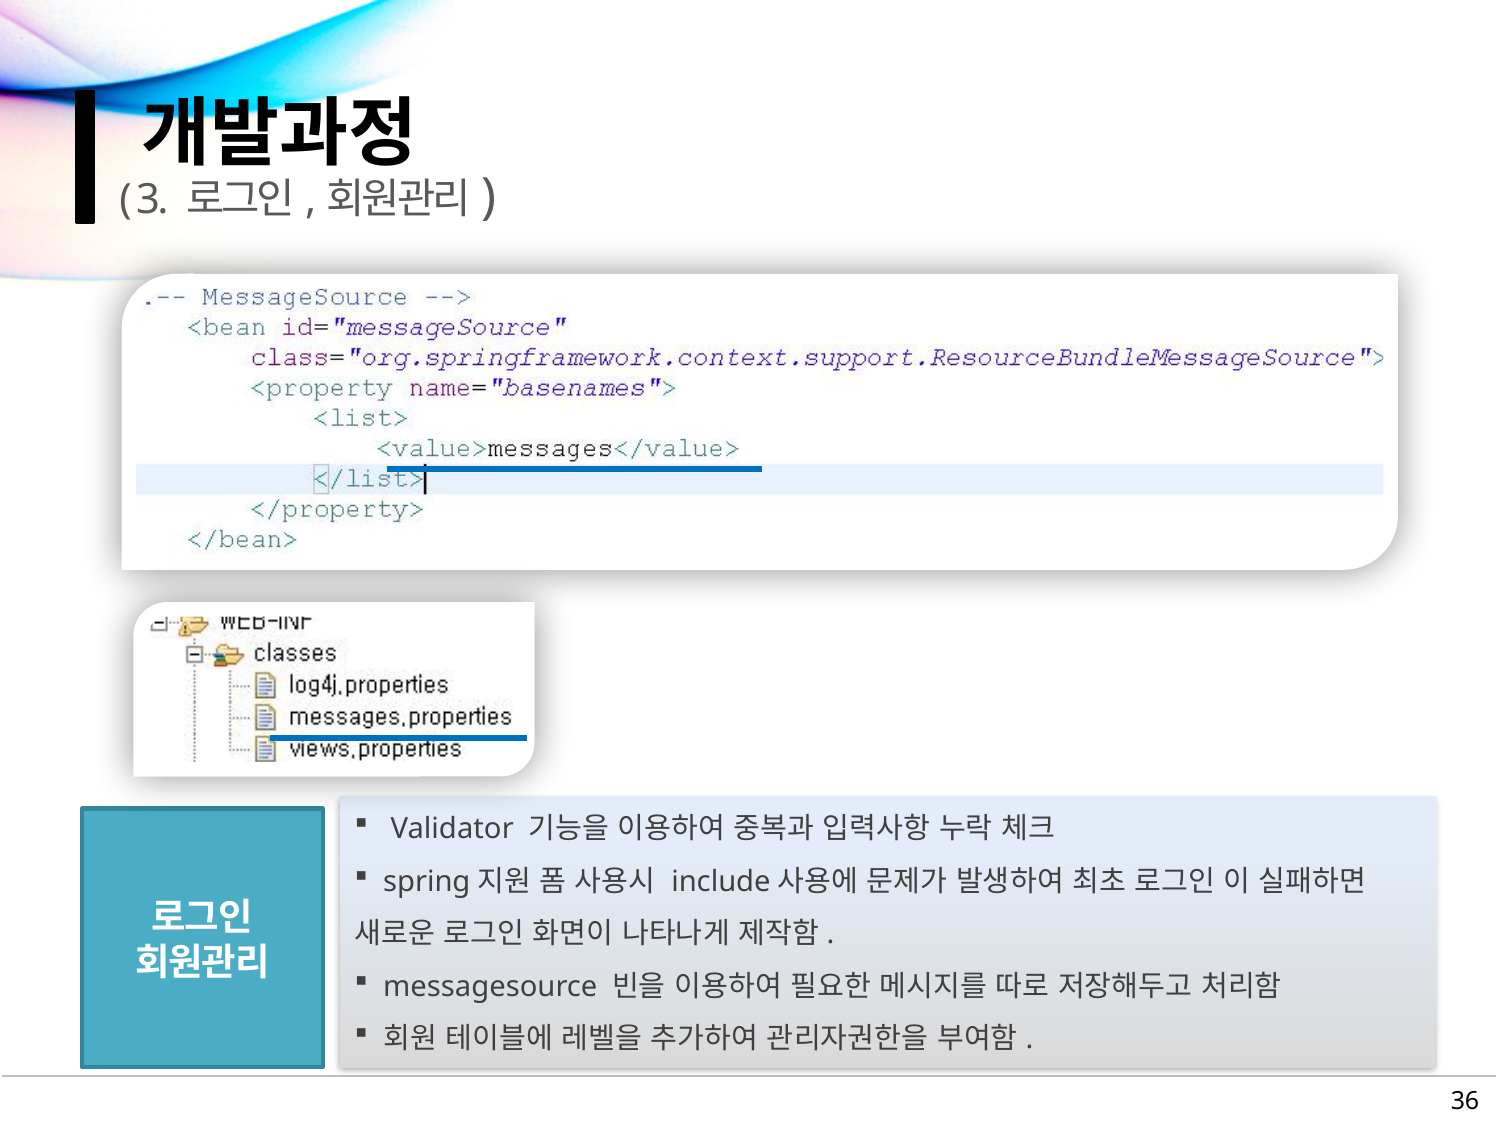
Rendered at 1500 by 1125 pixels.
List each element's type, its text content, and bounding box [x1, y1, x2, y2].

text_box 개발과정 [126, 77, 433, 182]
picture [0, 0, 1391, 563]
text_box [75, 90, 95, 224]
text_box Validator 기능을 이용하여 중복과 입력사항 누락 체크 spring지원 폼 사용시 include사용에 문제가 발생하여 최초 로그인 이 실패하면 새로운 로그인 화면이 나타나게 제작함. messagesource 빈을 이용하여 필요한 메시지를 따로 저장해두고 처리함 회원 테이블에 레벨을 추가하여 관리자권한을 부여함. [339, 796, 1438, 1068]
slide_number 36 [1144, 1080, 1495, 1123]
text_box ( 3. 로그인,회원관리) [104, 155, 511, 231]
text_box 로그인 회원관리 [80, 806, 325, 1069]
picture [140, 609, 528, 770]
